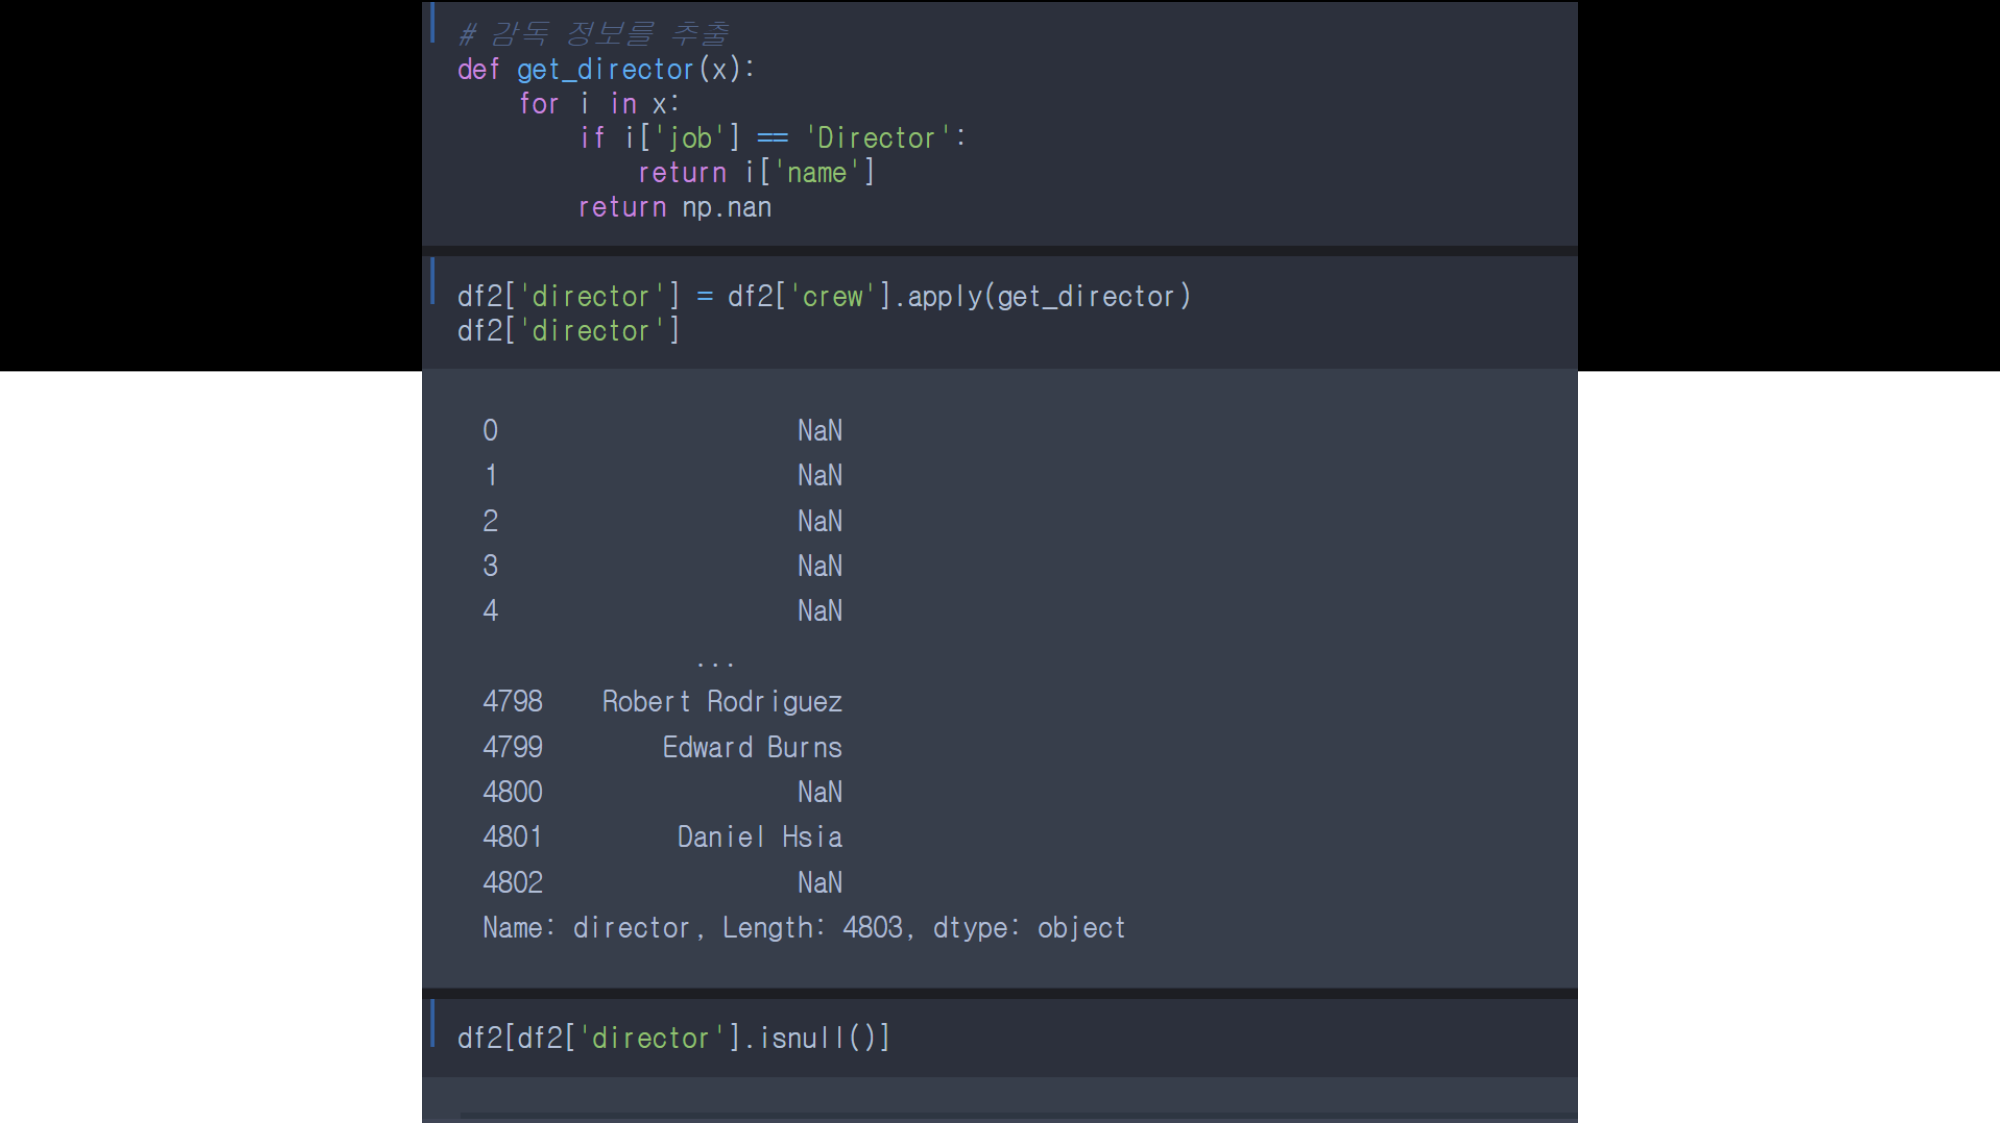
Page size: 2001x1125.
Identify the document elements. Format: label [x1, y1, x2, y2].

picture [422, 1, 1578, 1123]
